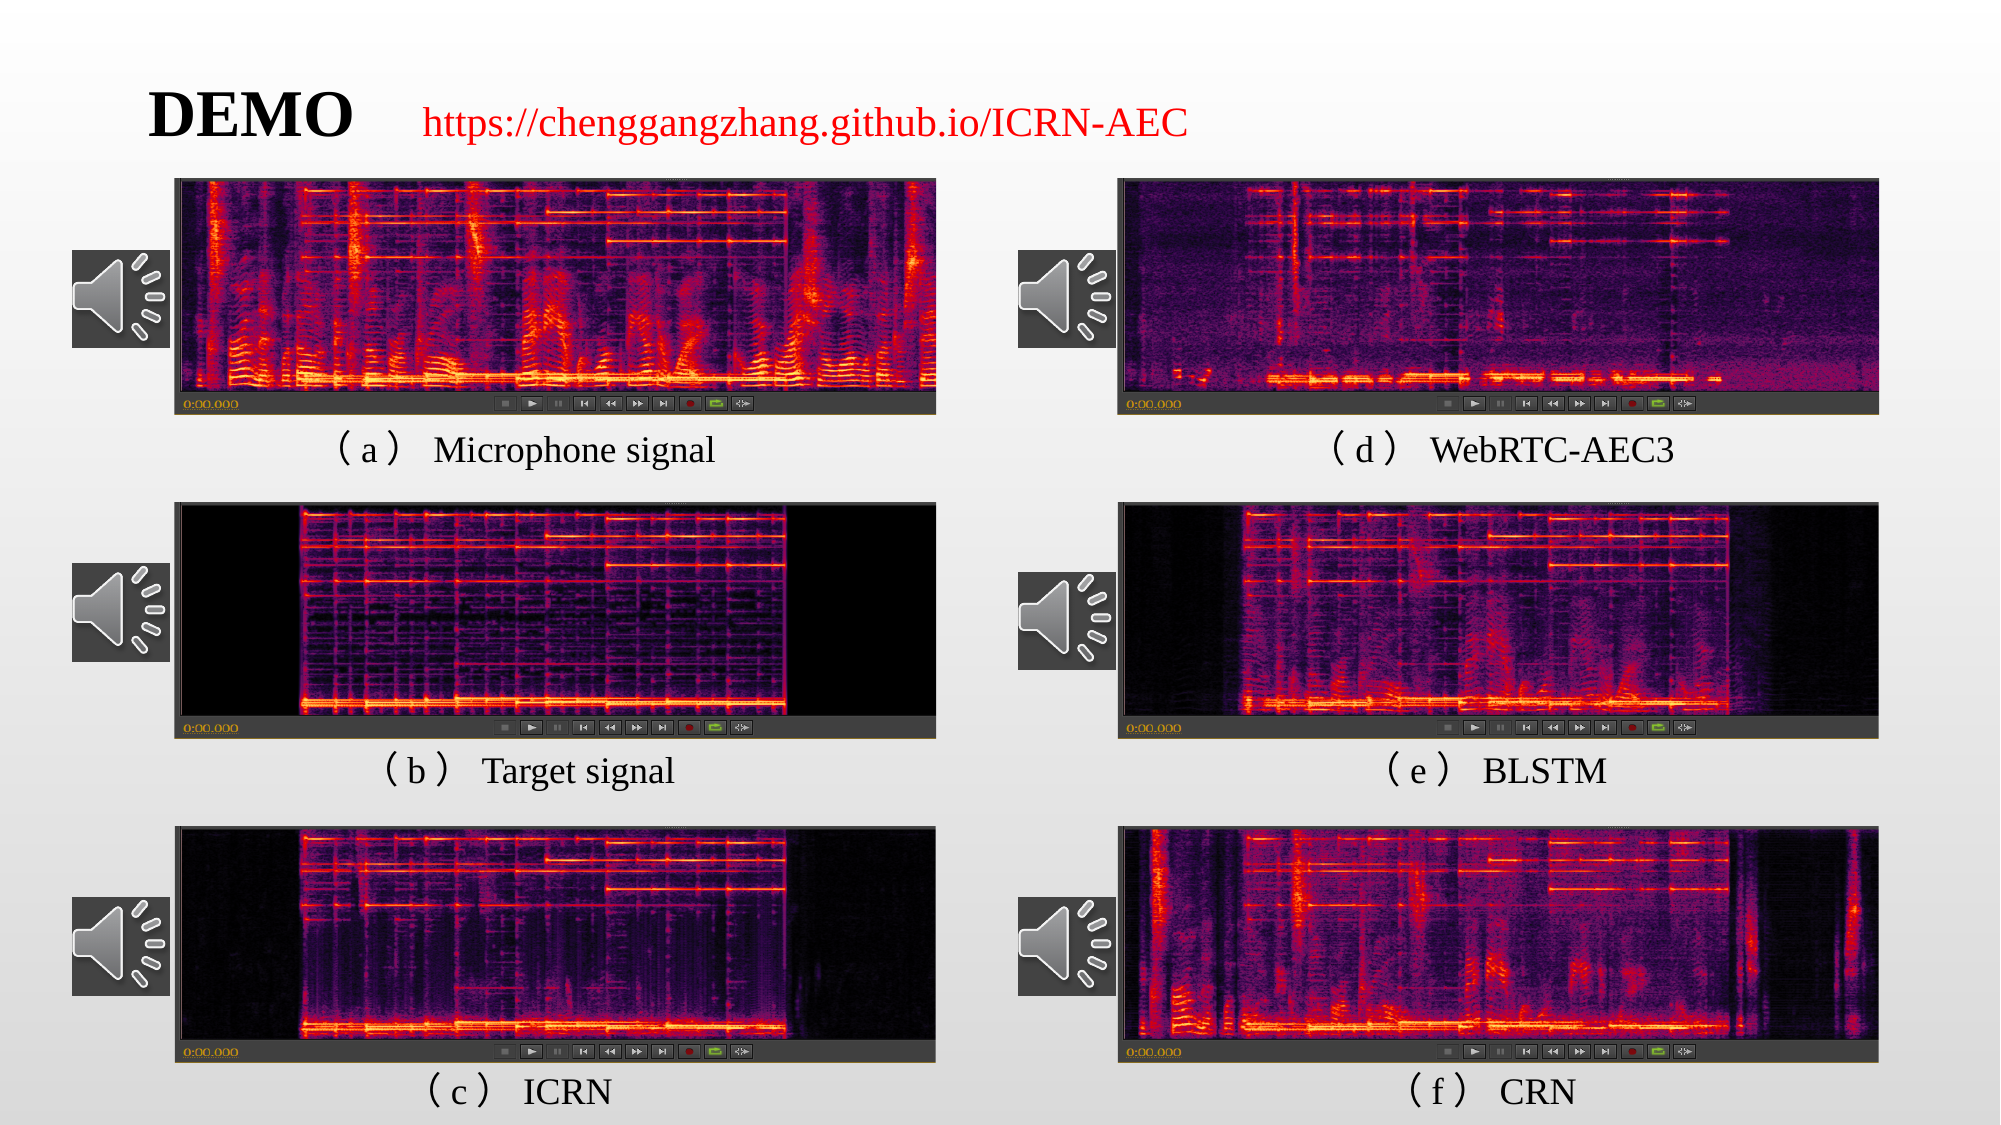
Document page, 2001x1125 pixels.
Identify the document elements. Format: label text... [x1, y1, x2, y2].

picture [174, 178, 937, 415]
picture [71, 562, 172, 663]
picture [71, 249, 172, 350]
picture [174, 502, 937, 740]
picture [71, 896, 172, 997]
text_box （e）BLSTM [1348, 739, 1623, 799]
picture [174, 826, 936, 1064]
picture [1017, 178, 1880, 415]
text_box （f）CRN [1370, 1064, 1601, 1120]
slide_number [1601, 1035, 1900, 1088]
picture [1017, 502, 1879, 739]
text_box （d）WebRTC-AEC3 [1294, 417, 1690, 478]
picture [1017, 826, 1879, 1064]
text_box （c）ICRN [389, 1064, 637, 1120]
text_box DEMO https://chenggangzhang.github.io/ICRN-AEC [133, 61, 1775, 157]
text_box （b）Target signal [346, 740, 691, 799]
text_box （a）Microphone signal [299, 417, 731, 478]
